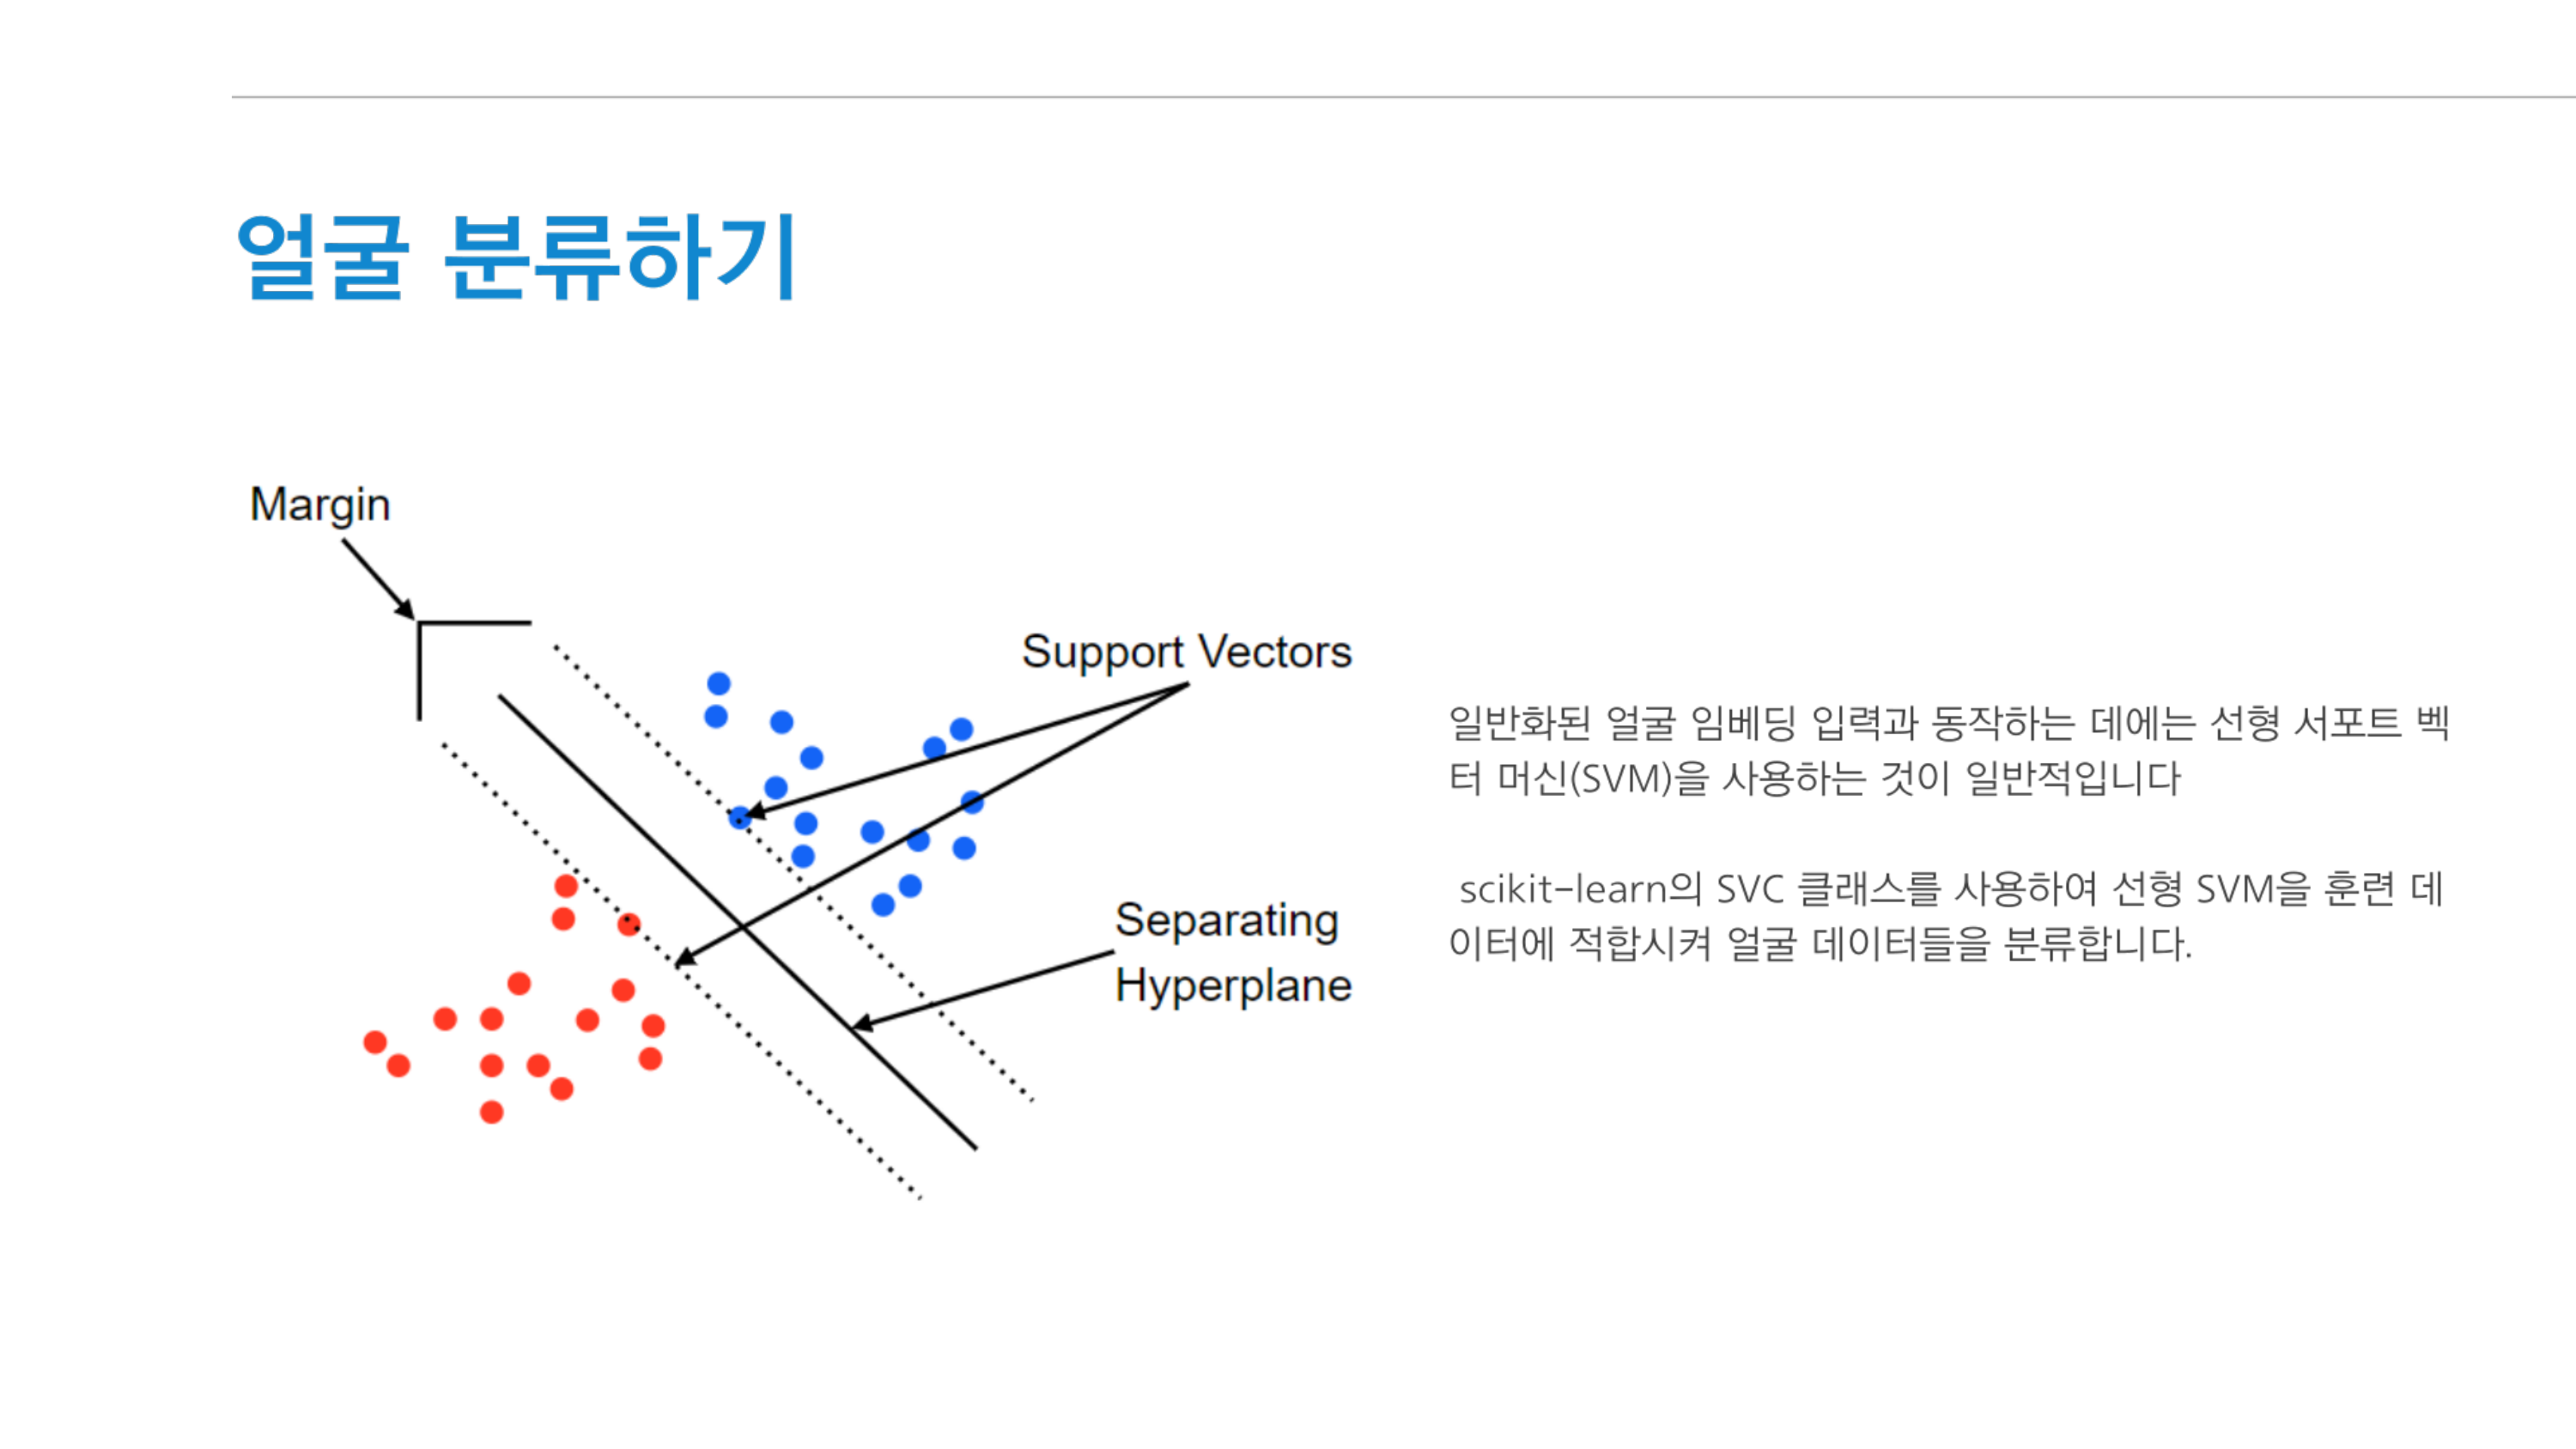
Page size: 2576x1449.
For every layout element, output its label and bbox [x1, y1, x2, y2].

text_box [232, 94, 2576, 101]
text_box [232, 464, 1368, 1206]
picture [217, 175, 848, 373]
picture [1442, 691, 2470, 991]
